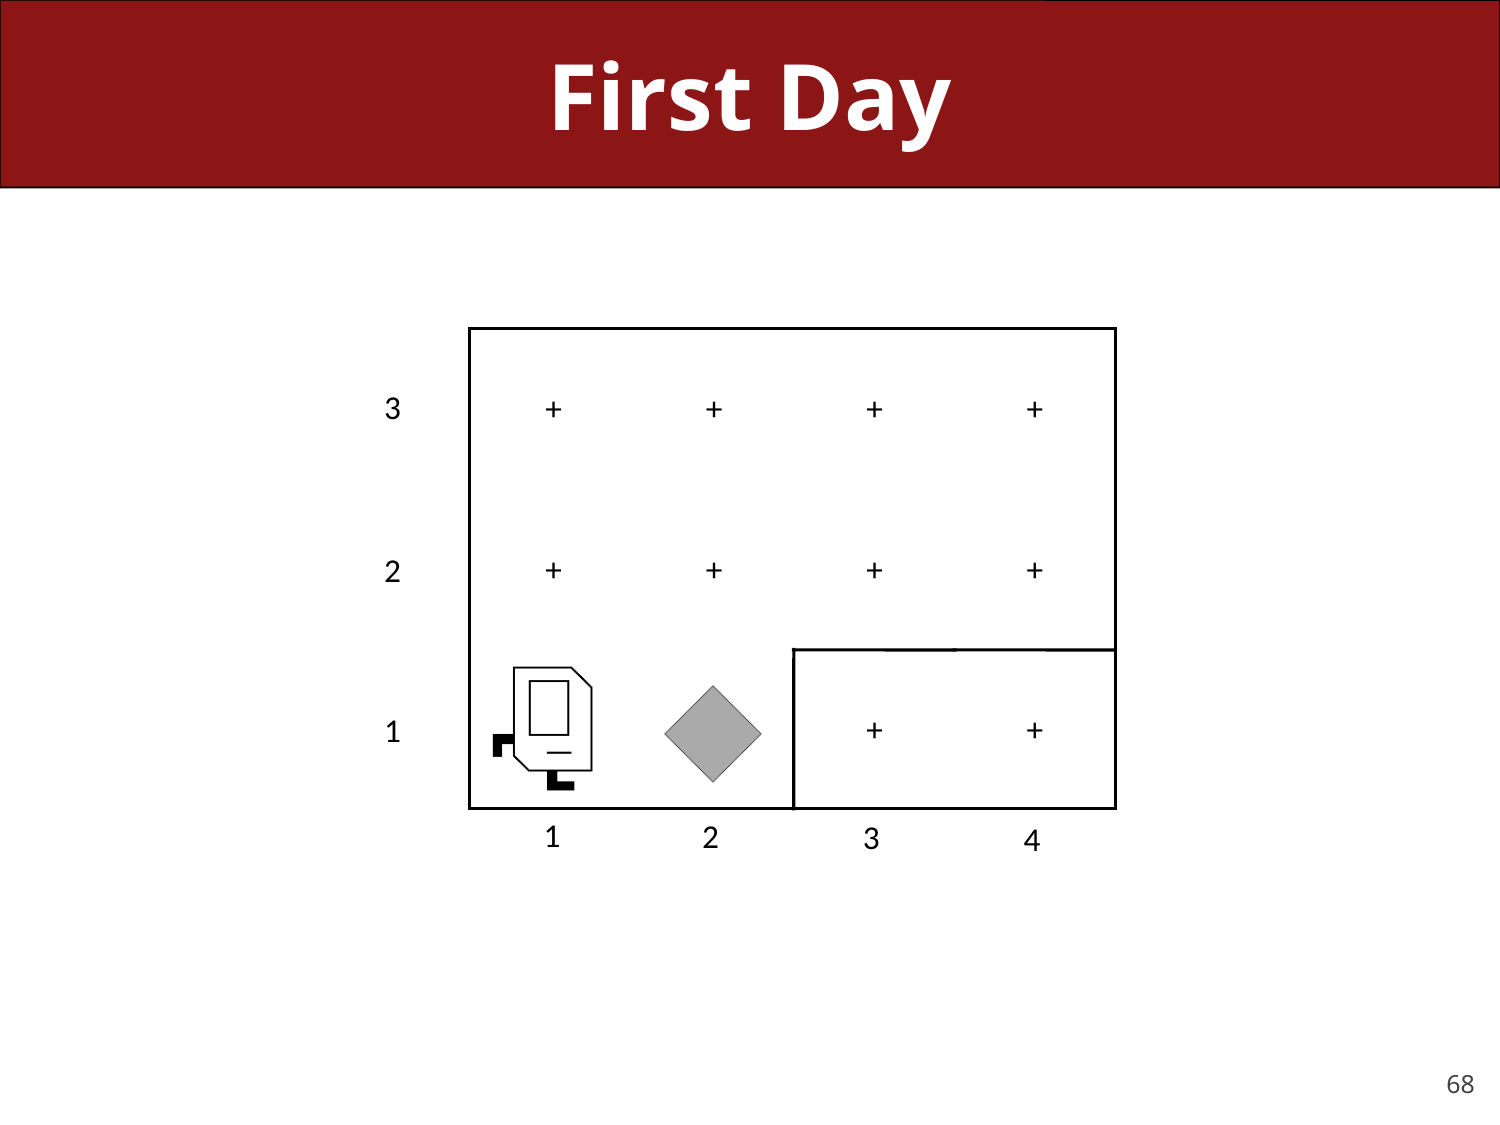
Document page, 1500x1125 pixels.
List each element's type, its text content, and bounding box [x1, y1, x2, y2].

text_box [1112, 647, 1117, 811]
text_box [482, 658, 614, 797]
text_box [365, 379, 1112, 866]
text_box [469, 328, 1116, 647]
title First Day [75, 0, 1425, 188]
picture [663, 684, 763, 785]
